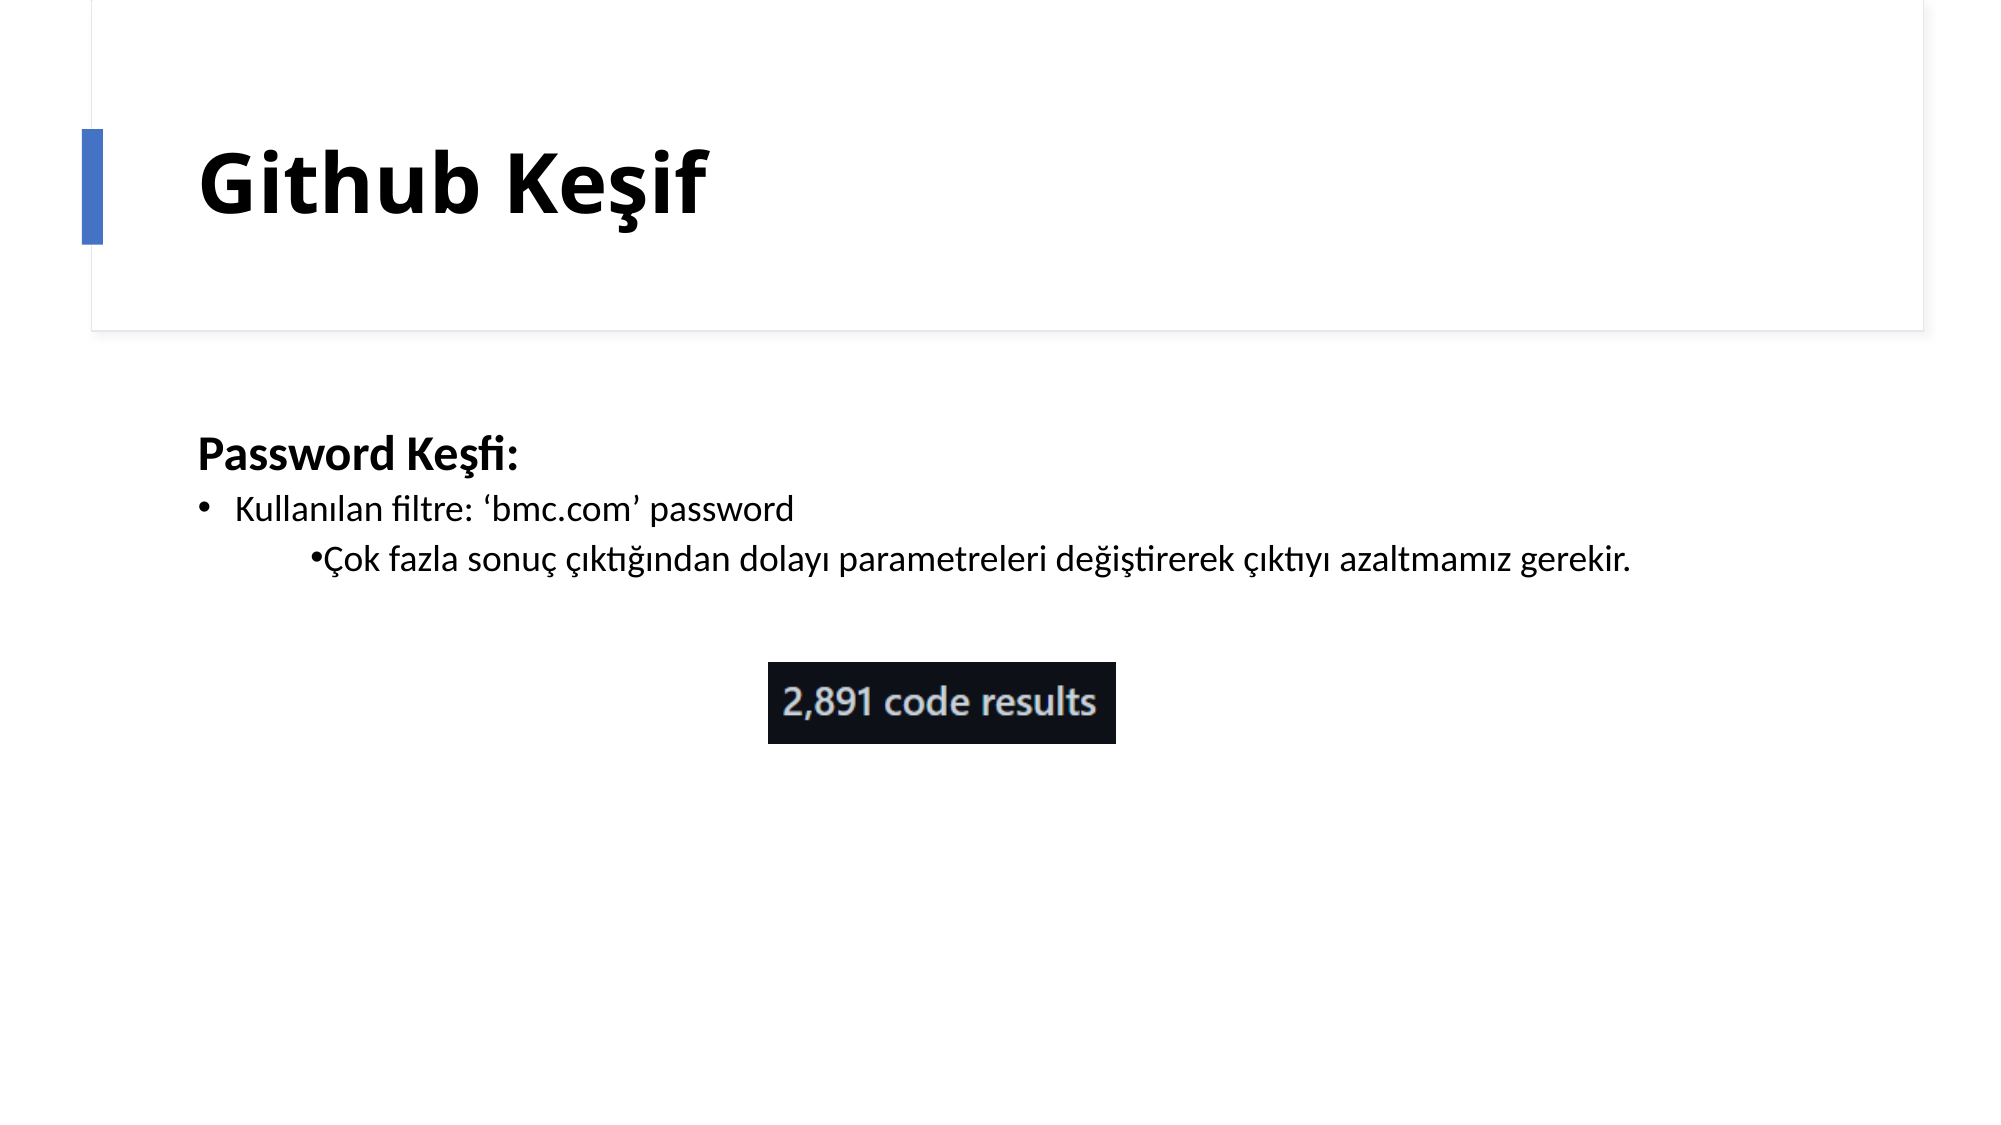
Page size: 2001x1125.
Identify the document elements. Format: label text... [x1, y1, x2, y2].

picture [768, 662, 1116, 744]
list Password Keşfi: Kullanılan filtre: ‘bmc.com’ password Çok fazla sonuç çıktığından dolayı parametreleri değiştirerek çıktıyı azaltmamız gerekir. [183, 406, 1851, 1013]
title Github Keşif [183, 90, 1851, 284]
